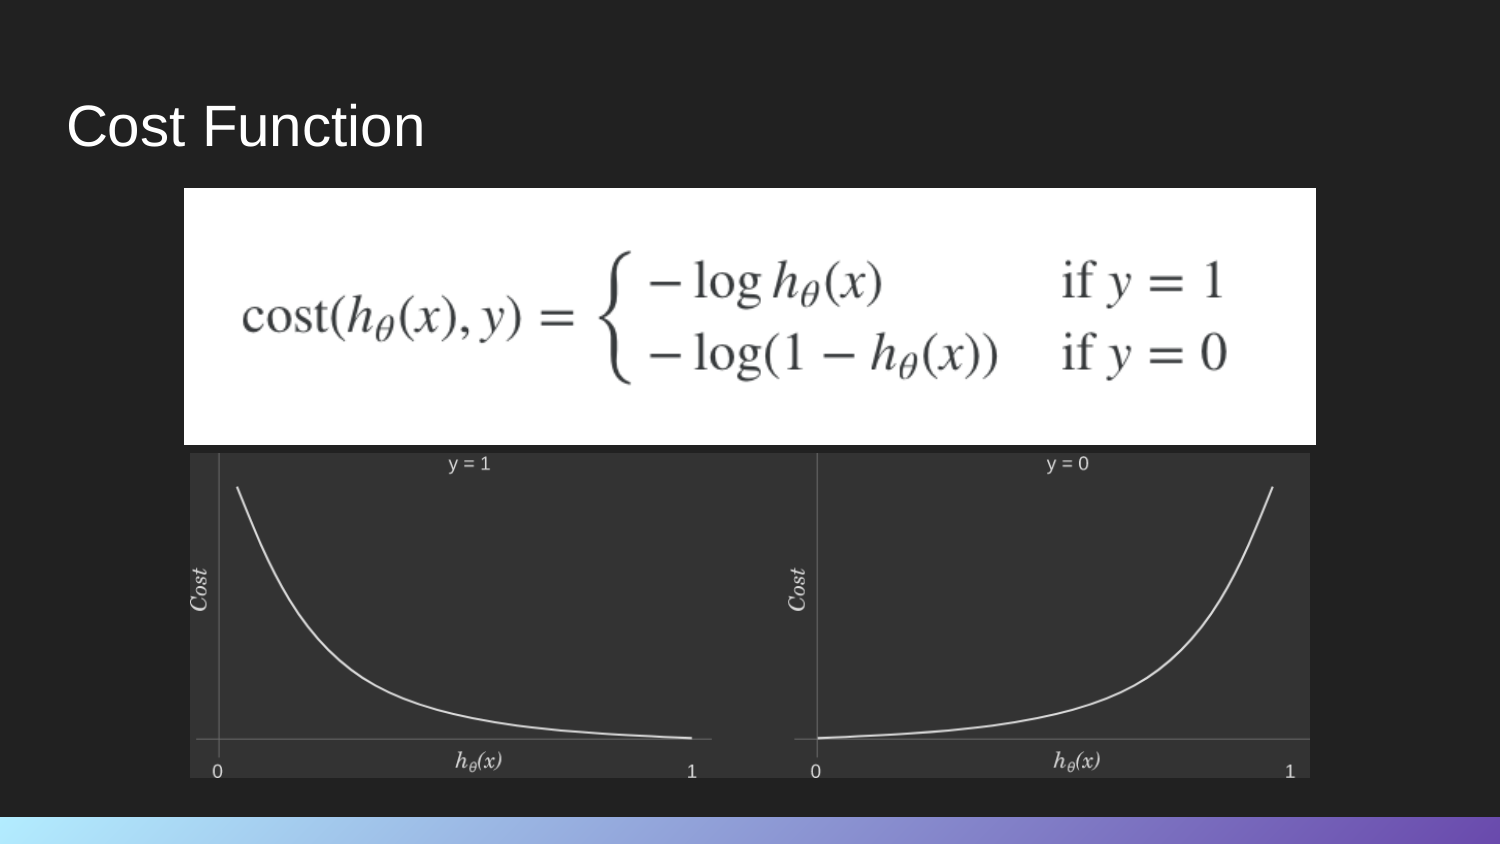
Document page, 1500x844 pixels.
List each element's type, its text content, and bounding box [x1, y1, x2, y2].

title Cost Function [51, 72, 1449, 167]
picture [184, 187, 1316, 445]
picture [190, 453, 1310, 778]
